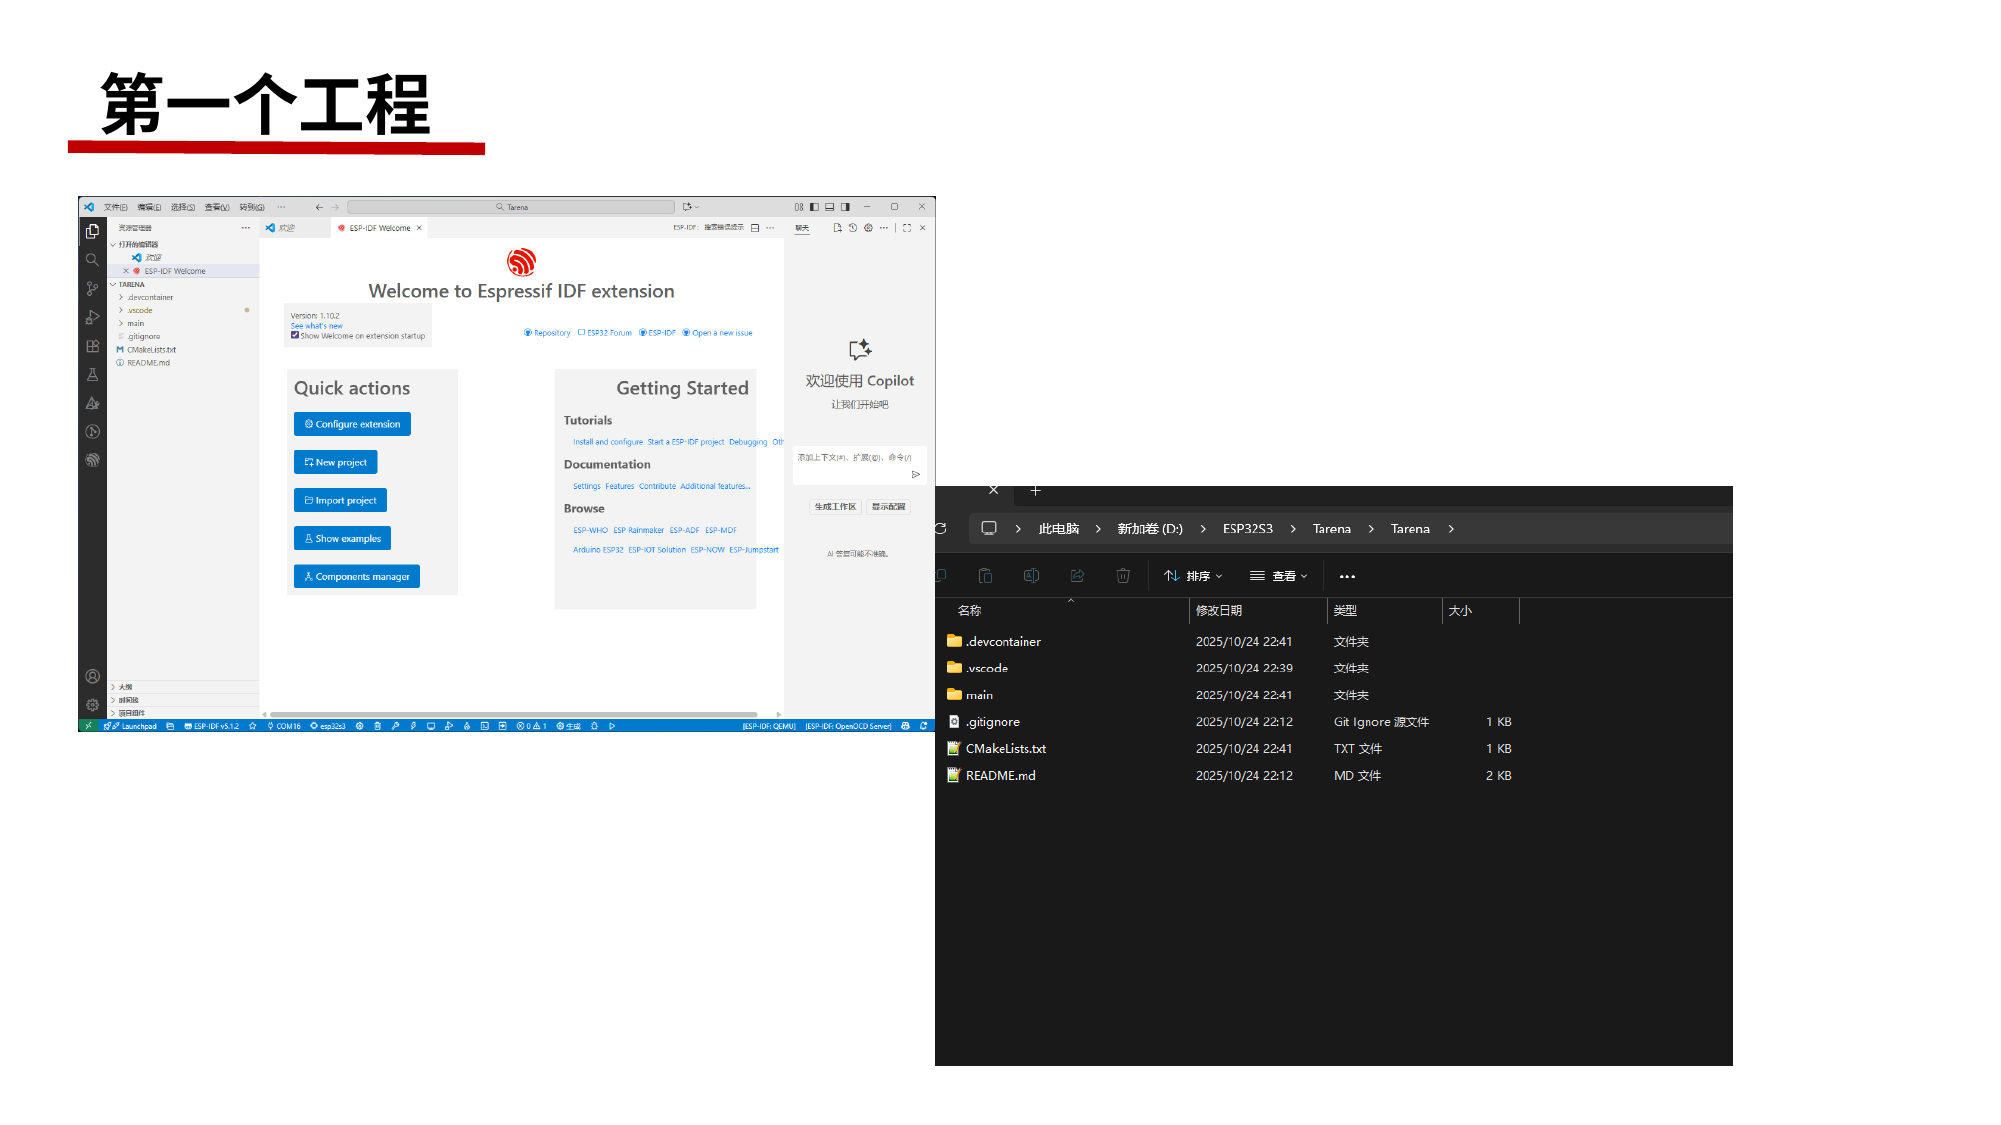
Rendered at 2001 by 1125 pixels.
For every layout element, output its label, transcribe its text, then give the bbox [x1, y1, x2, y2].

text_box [67, 146, 486, 150]
picture [78, 195, 1733, 1066]
text_box 第一个工程 [43, 55, 488, 151]
